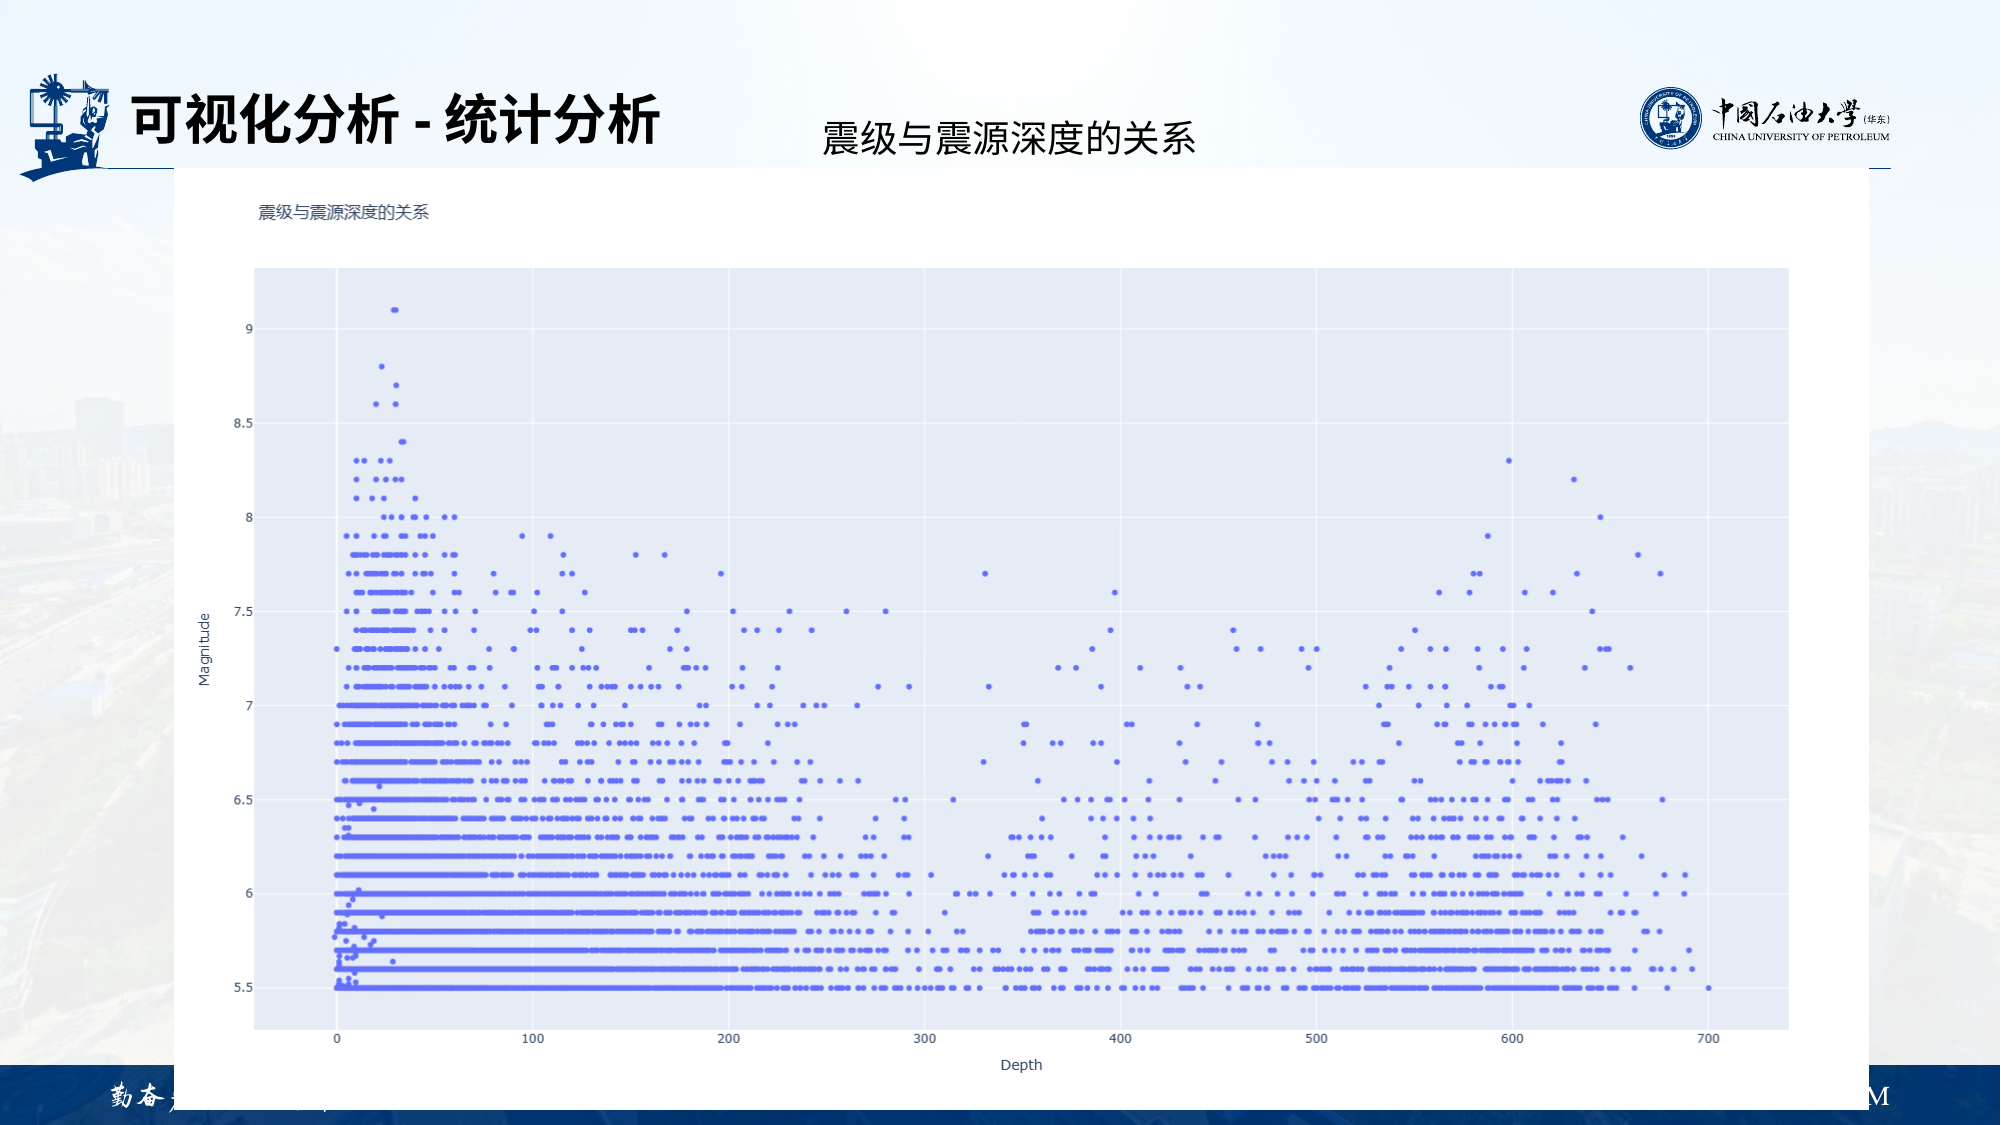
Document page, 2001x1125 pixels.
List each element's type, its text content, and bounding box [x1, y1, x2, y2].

title 可视化分析-统计分析 [129, 94, 807, 151]
text_box 震级与震源深度的关系 [807, 94, 1705, 168]
picture [174, 168, 1869, 1110]
